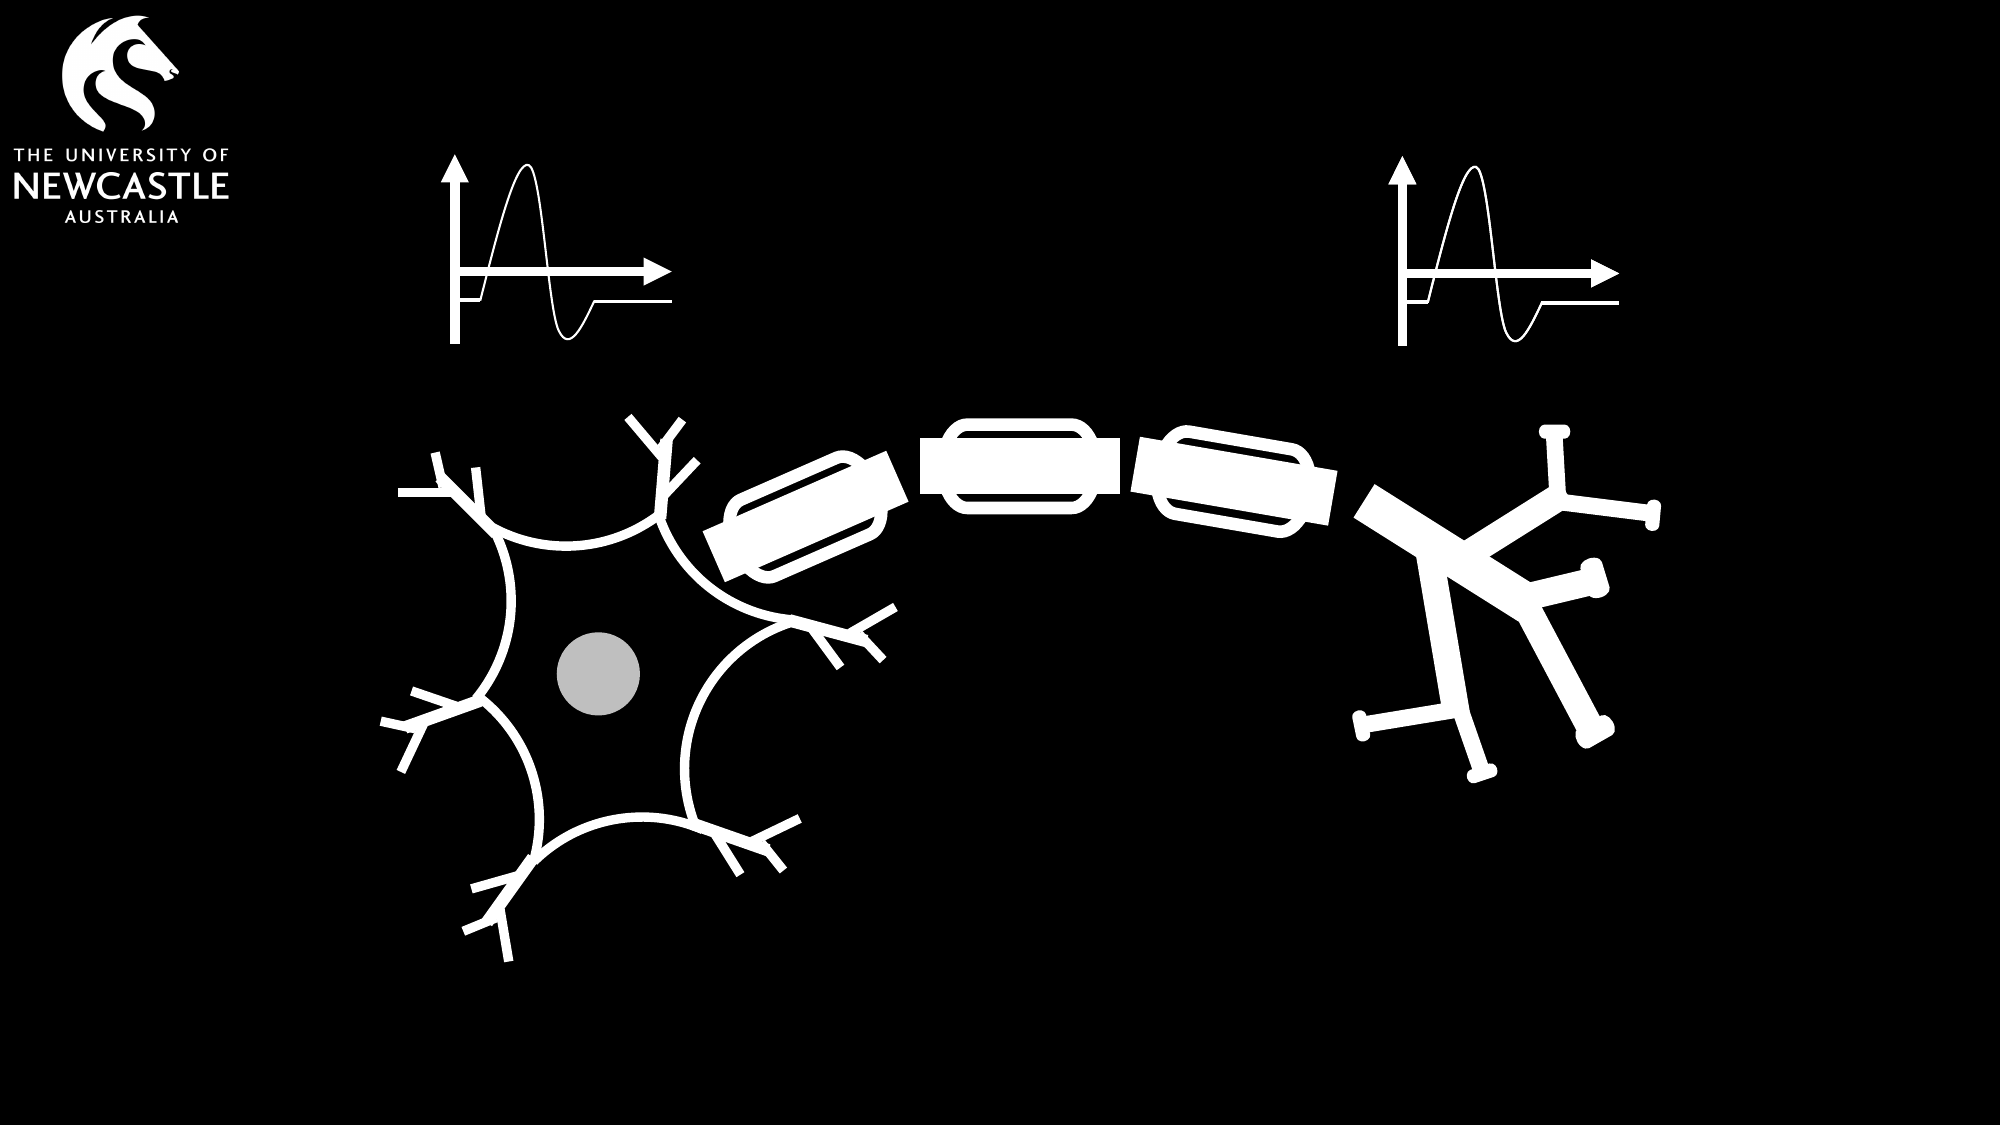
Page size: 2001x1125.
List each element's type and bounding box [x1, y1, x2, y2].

text_box [454, 154, 672, 345]
text_box [1402, 156, 1620, 347]
text_box [203, 238, 1660, 1125]
picture [8, 8, 235, 232]
